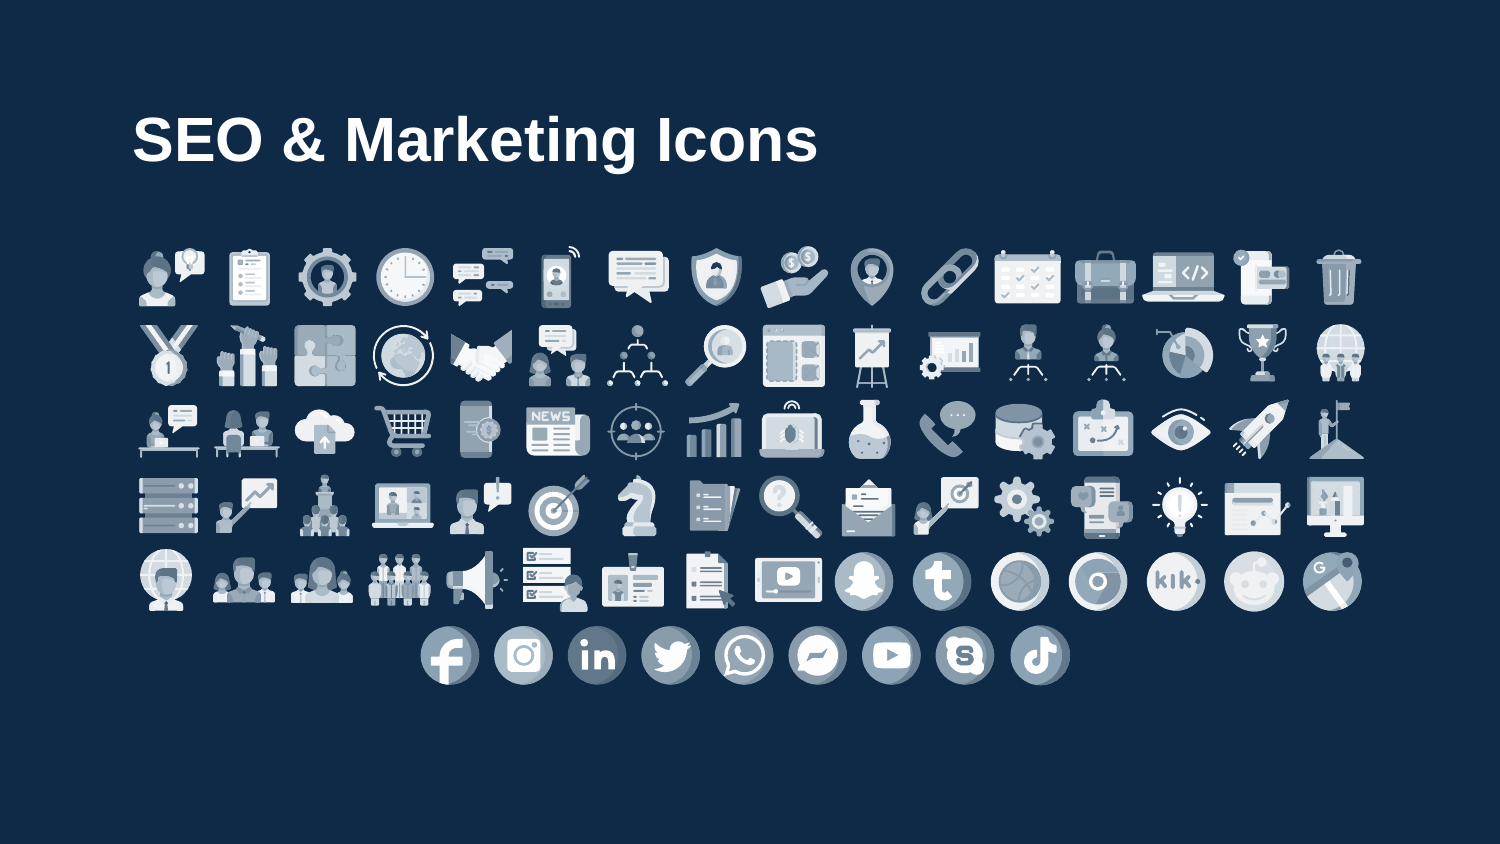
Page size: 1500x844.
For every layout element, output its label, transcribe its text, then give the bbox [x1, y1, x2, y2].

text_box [371, 483, 434, 529]
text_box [452, 247, 514, 307]
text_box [1228, 399, 1289, 460]
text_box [759, 399, 825, 458]
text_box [606, 402, 666, 461]
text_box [522, 547, 588, 613]
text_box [1008, 324, 1048, 382]
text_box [759, 245, 830, 309]
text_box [1086, 324, 1126, 382]
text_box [1072, 399, 1134, 457]
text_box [229, 248, 271, 306]
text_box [1230, 249, 1290, 305]
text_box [1150, 408, 1212, 451]
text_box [1302, 551, 1365, 611]
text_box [689, 480, 741, 531]
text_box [1309, 399, 1365, 460]
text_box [1142, 252, 1225, 302]
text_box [919, 331, 981, 380]
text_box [216, 324, 278, 387]
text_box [294, 409, 355, 454]
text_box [1238, 324, 1287, 382]
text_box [567, 625, 628, 685]
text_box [994, 250, 1061, 304]
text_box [1074, 250, 1137, 304]
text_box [990, 552, 1051, 611]
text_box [608, 250, 670, 304]
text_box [601, 552, 665, 607]
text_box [212, 557, 276, 603]
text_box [298, 247, 357, 307]
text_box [294, 324, 356, 387]
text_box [134, 548, 193, 611]
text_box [754, 557, 823, 602]
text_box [852, 324, 892, 389]
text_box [861, 625, 922, 685]
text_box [913, 476, 979, 535]
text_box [420, 625, 481, 685]
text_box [758, 475, 823, 539]
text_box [1146, 552, 1207, 611]
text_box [541, 245, 581, 309]
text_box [1311, 324, 1365, 382]
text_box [686, 402, 742, 458]
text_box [376, 247, 435, 307]
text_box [528, 324, 591, 387]
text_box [714, 625, 775, 685]
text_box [1316, 249, 1363, 305]
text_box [1223, 551, 1286, 612]
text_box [912, 552, 973, 611]
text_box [215, 478, 278, 534]
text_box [139, 324, 199, 387]
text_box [368, 553, 431, 606]
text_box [299, 474, 350, 537]
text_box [1151, 476, 1209, 538]
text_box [918, 400, 976, 458]
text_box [641, 625, 702, 685]
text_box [373, 405, 432, 458]
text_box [493, 625, 554, 685]
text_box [841, 479, 896, 537]
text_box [850, 247, 894, 307]
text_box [993, 476, 1055, 537]
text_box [526, 407, 591, 456]
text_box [1070, 476, 1134, 540]
title SEO & Marketing Icons [117, 83, 1383, 163]
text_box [528, 474, 591, 537]
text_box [995, 403, 1056, 460]
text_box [684, 324, 747, 387]
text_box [138, 247, 205, 307]
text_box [1155, 327, 1221, 379]
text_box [1010, 625, 1072, 686]
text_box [617, 474, 657, 537]
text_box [1068, 552, 1129, 611]
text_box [762, 324, 826, 388]
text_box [686, 551, 736, 609]
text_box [690, 247, 743, 307]
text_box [844, 399, 893, 459]
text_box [139, 477, 199, 534]
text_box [606, 324, 669, 387]
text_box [290, 556, 353, 604]
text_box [369, 324, 438, 387]
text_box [1224, 482, 1291, 536]
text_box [213, 409, 281, 458]
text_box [834, 552, 895, 611]
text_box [919, 247, 981, 307]
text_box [450, 329, 513, 382]
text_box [460, 400, 501, 459]
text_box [788, 625, 849, 685]
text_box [446, 550, 509, 610]
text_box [935, 625, 996, 685]
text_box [137, 404, 201, 459]
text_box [1306, 476, 1365, 538]
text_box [449, 476, 512, 535]
